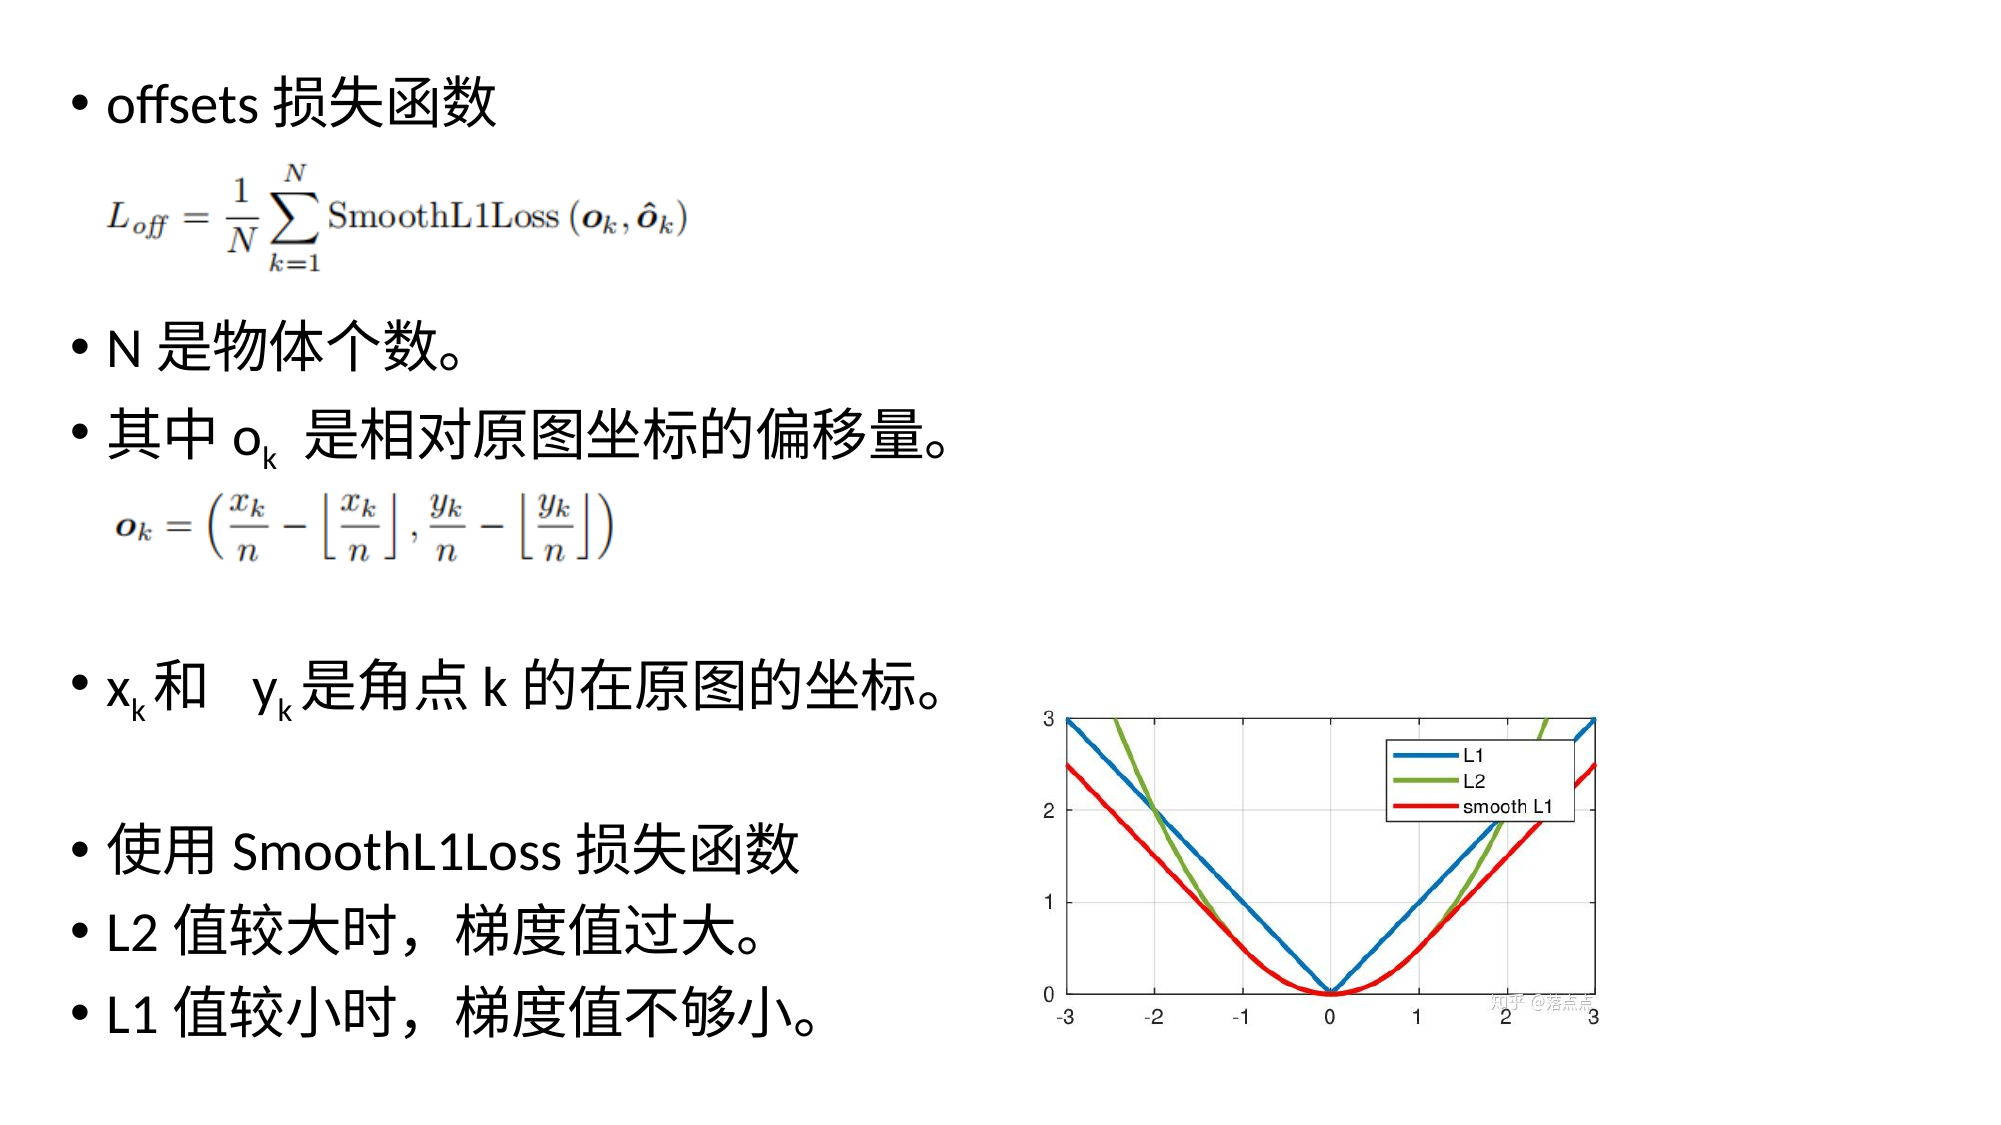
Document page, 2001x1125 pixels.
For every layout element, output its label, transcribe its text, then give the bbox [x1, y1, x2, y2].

picture [1019, 695, 1623, 1035]
list offsets损失函数 N是物体个数。 其中ok 是相对原图坐标的偏移量。 xk和 yk是角点k的在原图的坐标。 使用SmoothL1Loss损失函数 L2值较大时，梯度值过大。 L1值较小时，梯度值不够小。 [55, 67, 1899, 1062]
picture [101, 473, 641, 580]
picture [101, 141, 699, 284]
